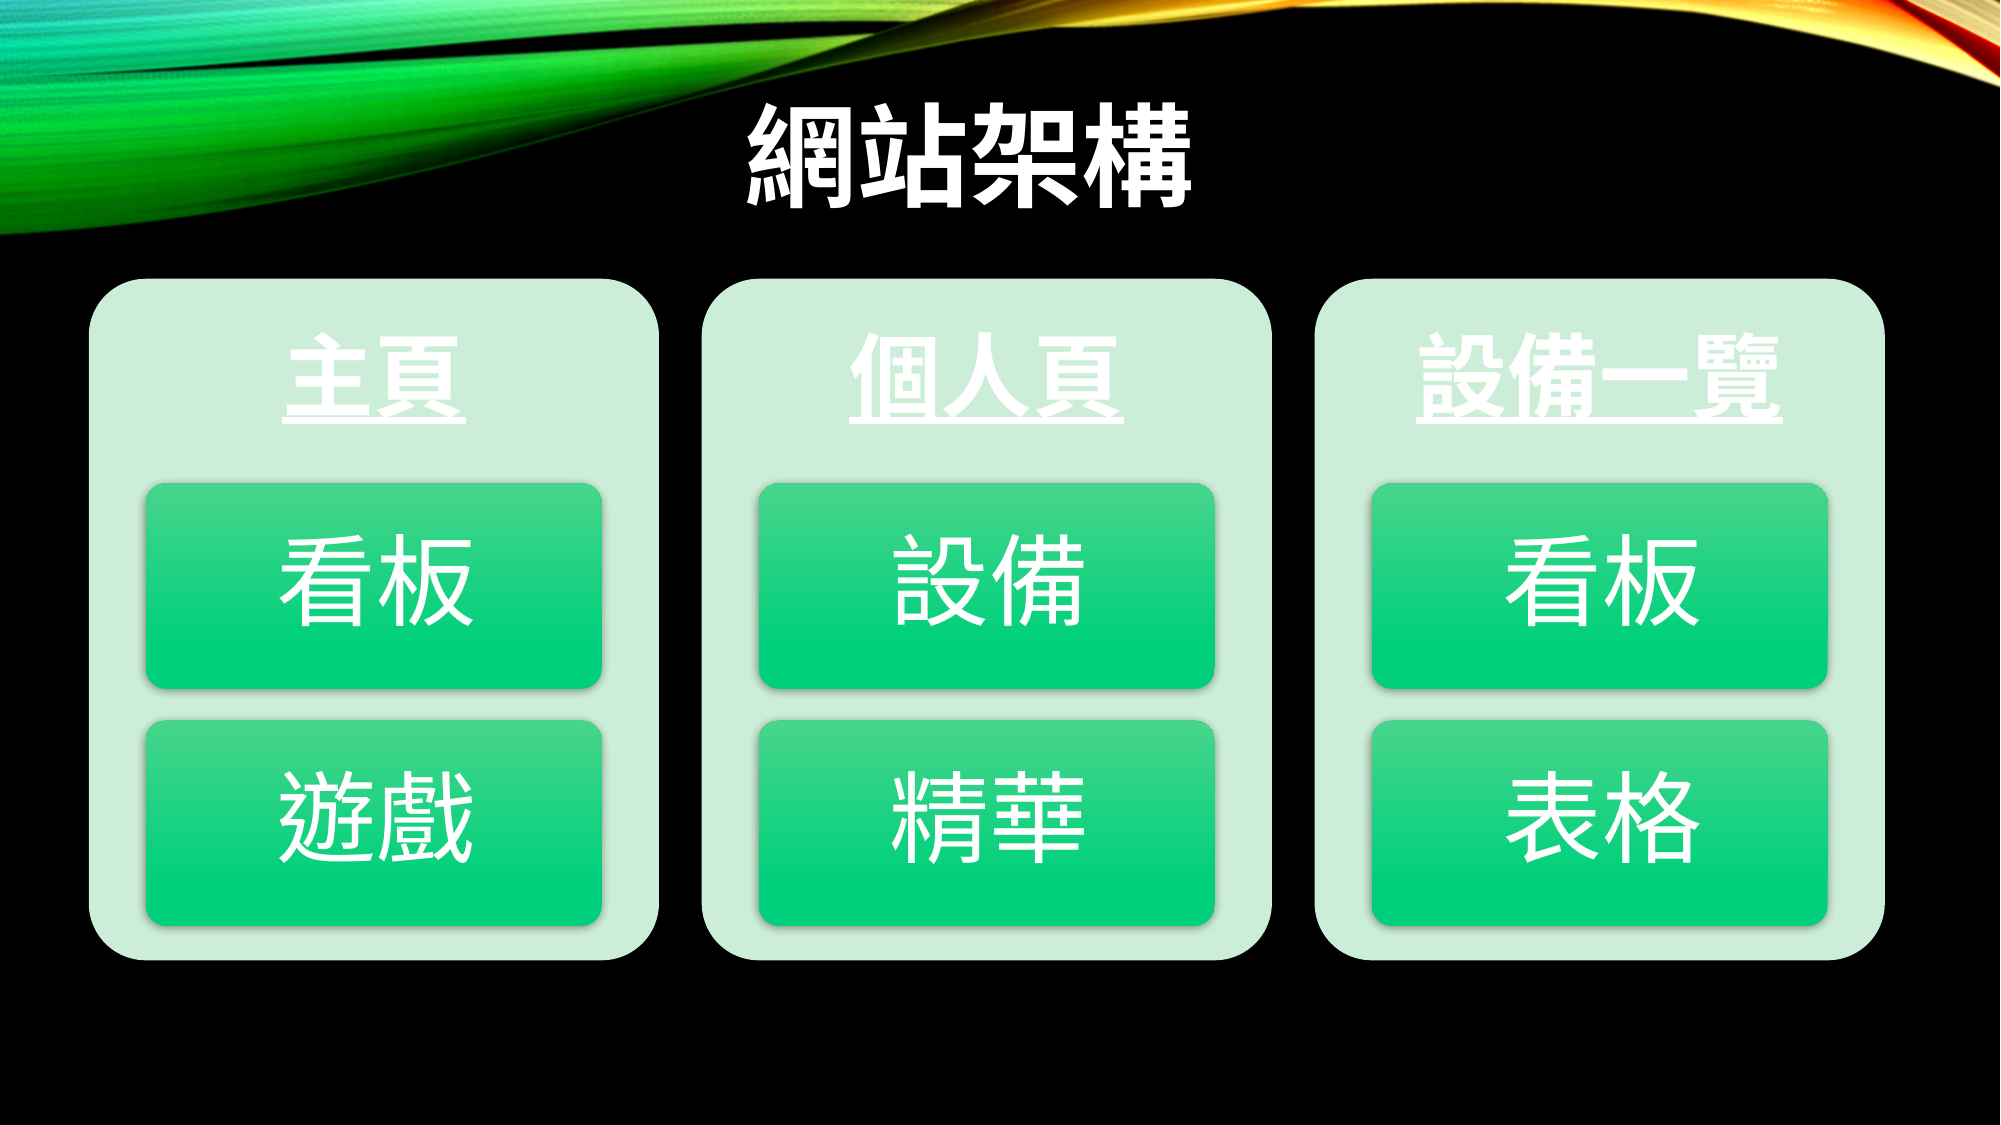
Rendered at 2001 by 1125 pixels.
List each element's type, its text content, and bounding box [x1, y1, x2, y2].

picture [0, 0, 2000, 237]
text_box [114, 250, 1825, 478]
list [88, 278, 1886, 961]
title 網站架構 [263, 56, 1676, 250]
